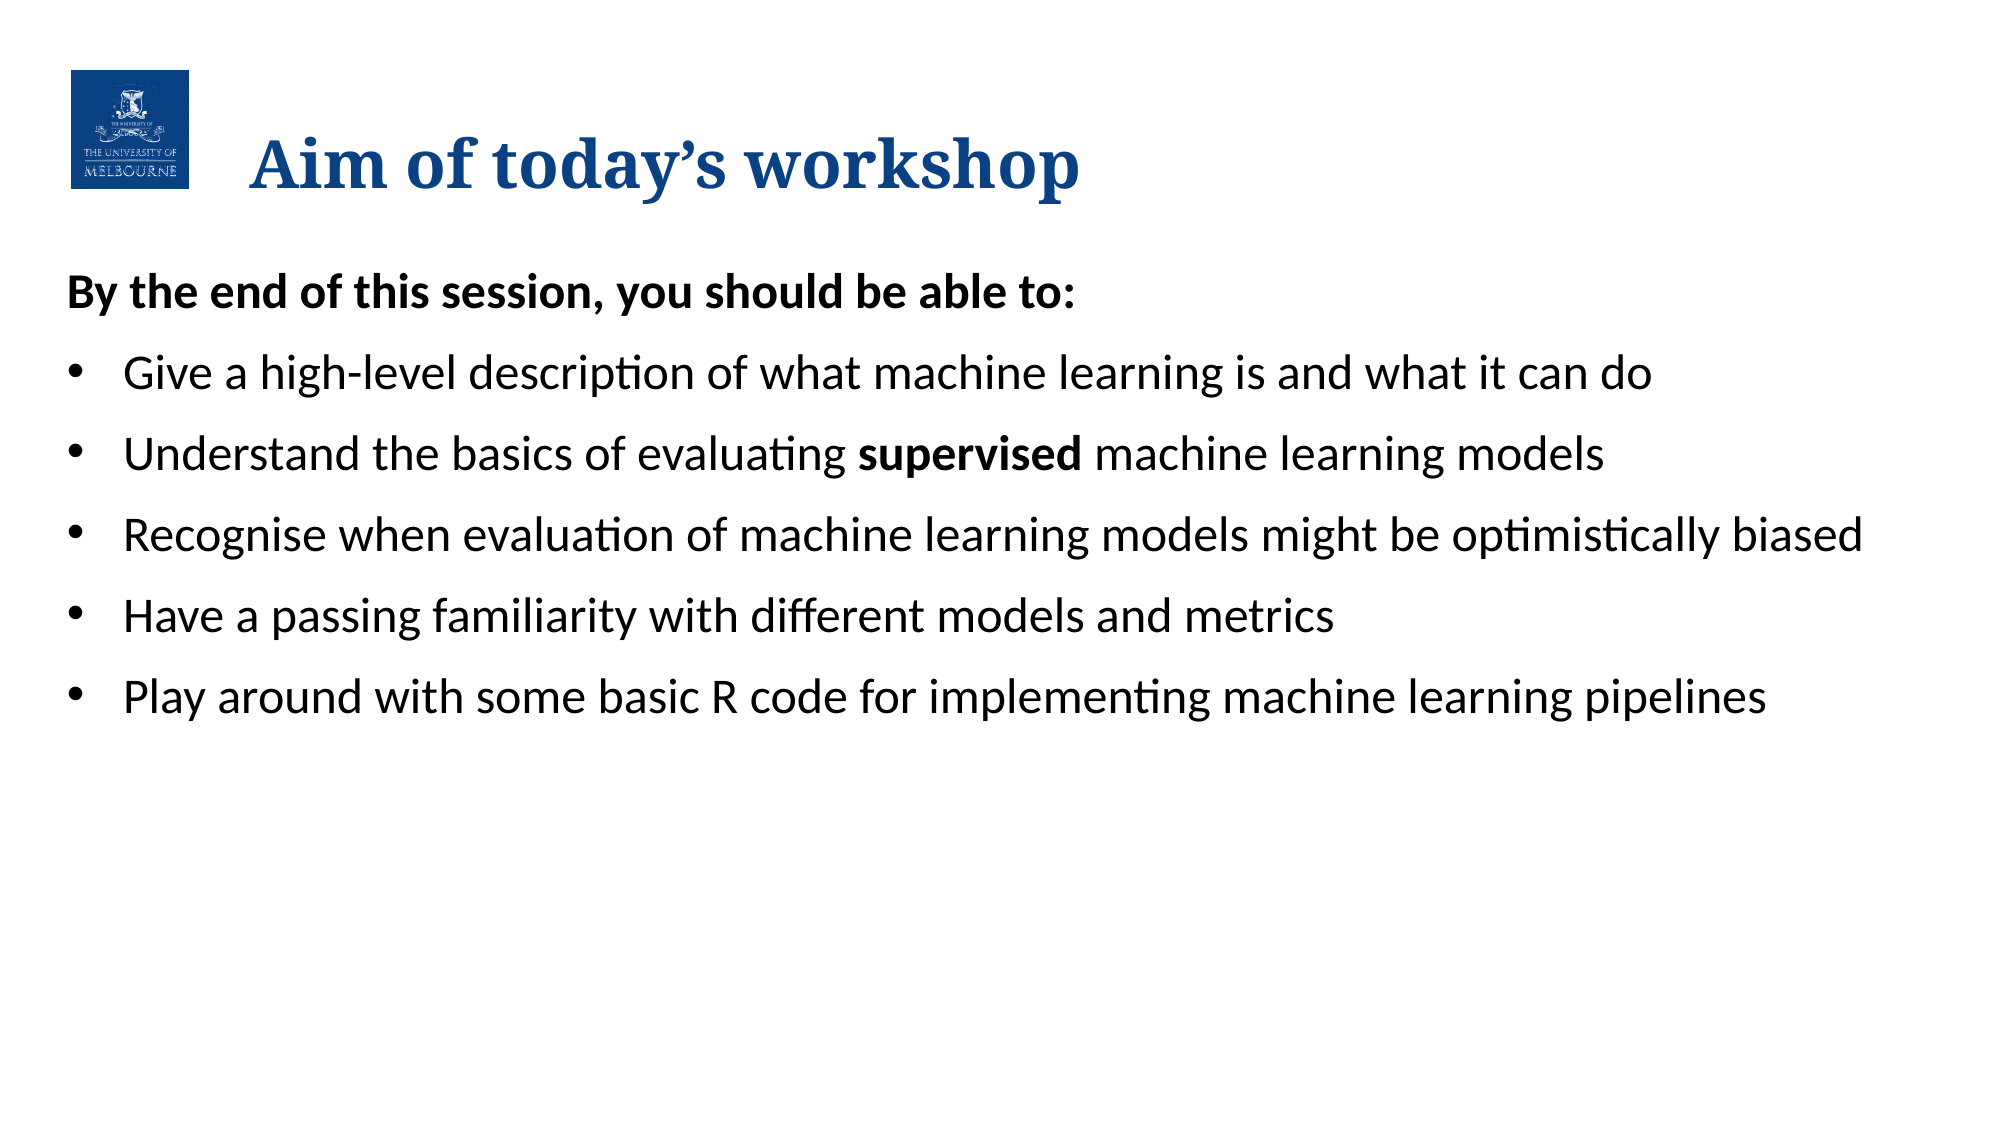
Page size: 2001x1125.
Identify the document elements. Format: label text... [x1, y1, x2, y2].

title Aim of today’s workshop [234, 64, 1924, 211]
picture [71, 70, 189, 189]
list By the end of this session, you should be able to: Give a high-level description of what machine learning is and what it can do Understand the basics of evaluating supervised machine learning models Recognise when evaluation of machine learning models might be optimistically biased Have a passing familiarity with different models and metrics Play around with some basic R code for implementing machine learning pipelines [51, 251, 1924, 970]
